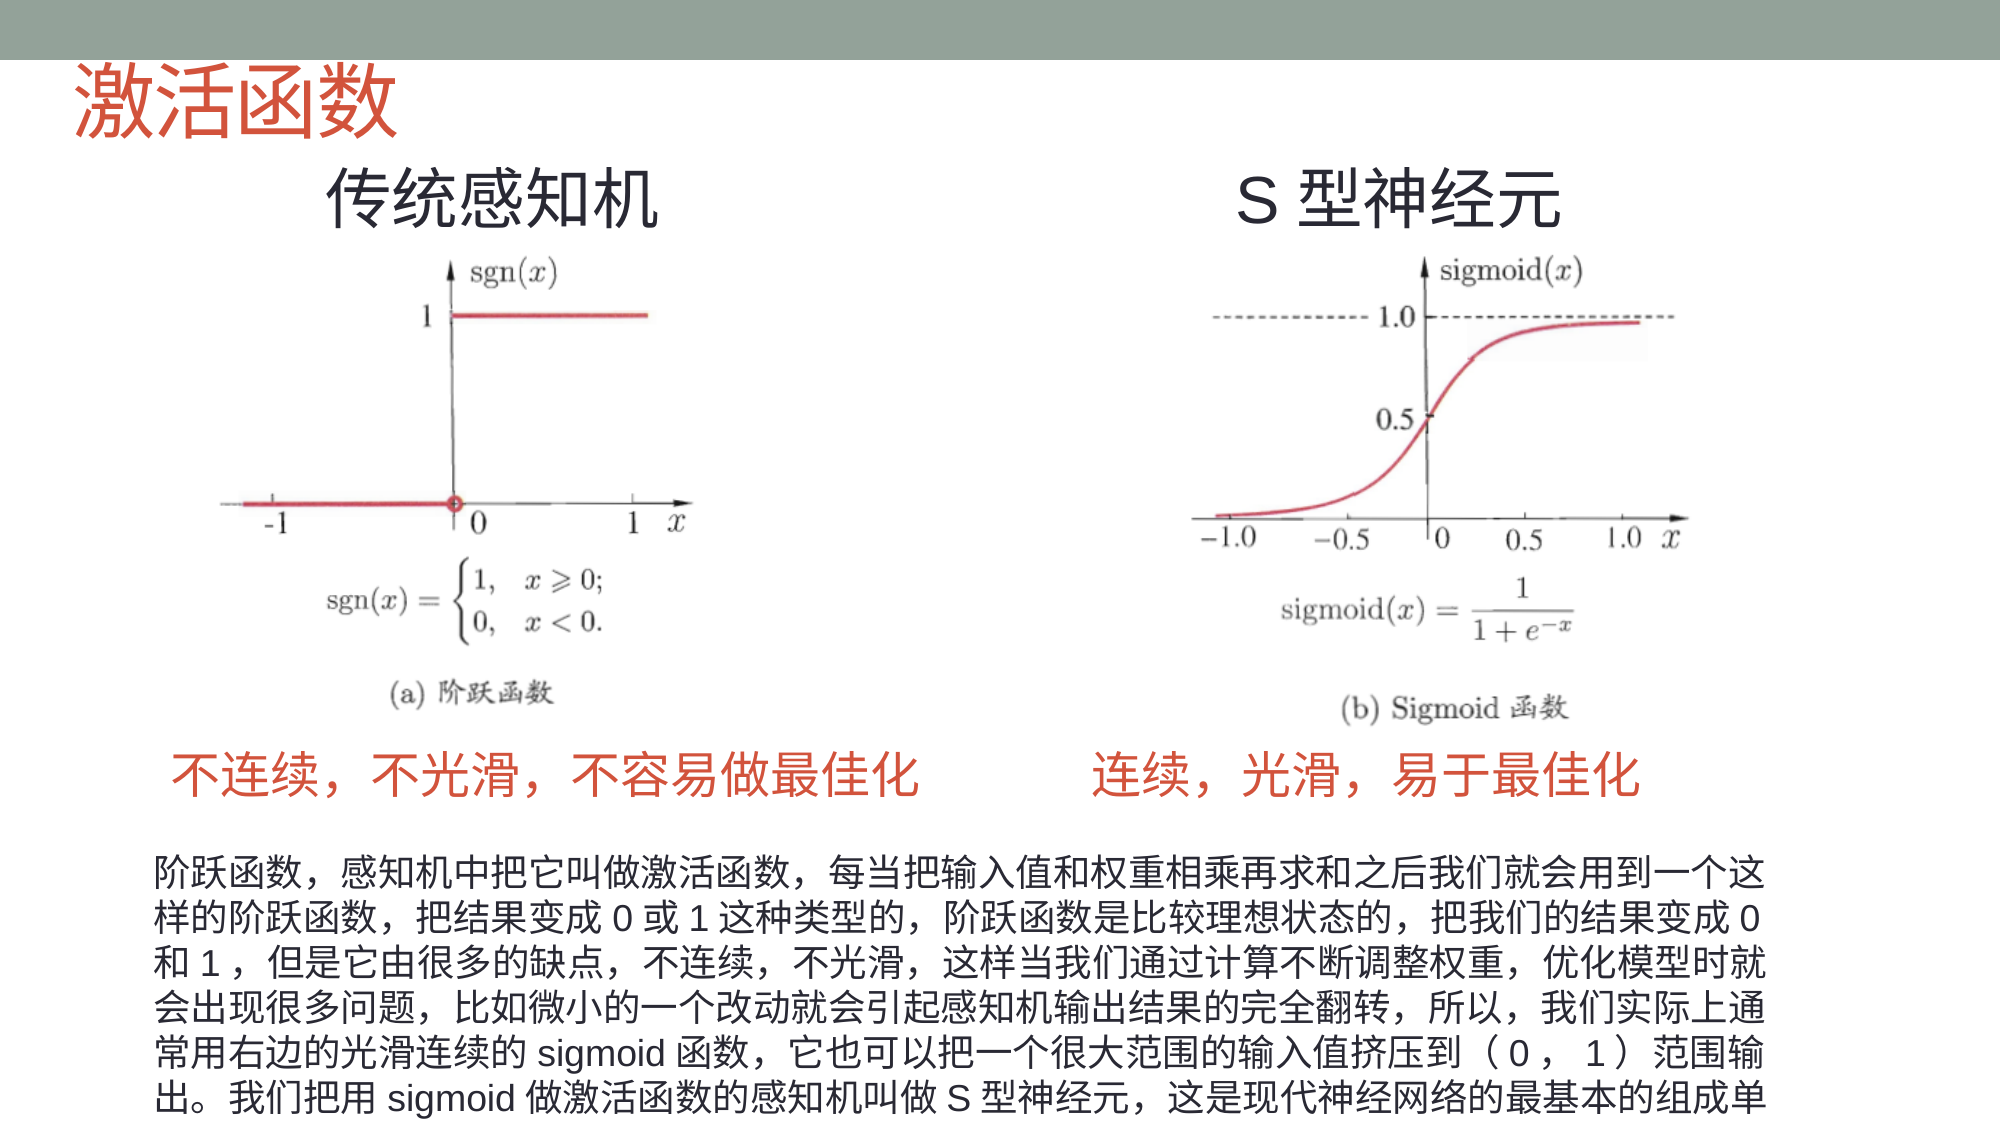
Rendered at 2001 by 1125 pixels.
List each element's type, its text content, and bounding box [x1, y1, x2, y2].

title 激活函数 [57, 17, 1858, 181]
text_box 连续，光滑，易于最佳化 [1076, 735, 1698, 811]
text_box 阶跃函数，感知机中把它叫做激活函数，每当把输入值和权重相乘再求和之后我们就会用到一个这样的阶跃函数，把结果变成0或1这种类型的，阶跃函数是比较理想状态的，把我们的结果变成0和1，但是它由很多的缺点，不连续，不光滑，这样当我们通过计算不断调整权重，优化模型时就会出现很多问题，比如微小的一个改动就会引起感知机输出结果的完全翻转，所以，我们实际上通常用右边的光滑连续的sigmoid函数，它也可以把一个很大范围的输入值挤压到（0，1）范围输出。我们把用sigmoid做激活函数的感知机叫做S型神经元，这是现代神经网络的最基本的组成单元。 [138, 841, 1803, 1125]
text_box 不连续，不光滑，不容易做最佳化 [155, 735, 947, 811]
picture [1180, 231, 1722, 749]
text_box S型神经元 [1220, 149, 1762, 244]
picture [214, 231, 713, 722]
text_box 传统感知机 [310, 149, 853, 244]
